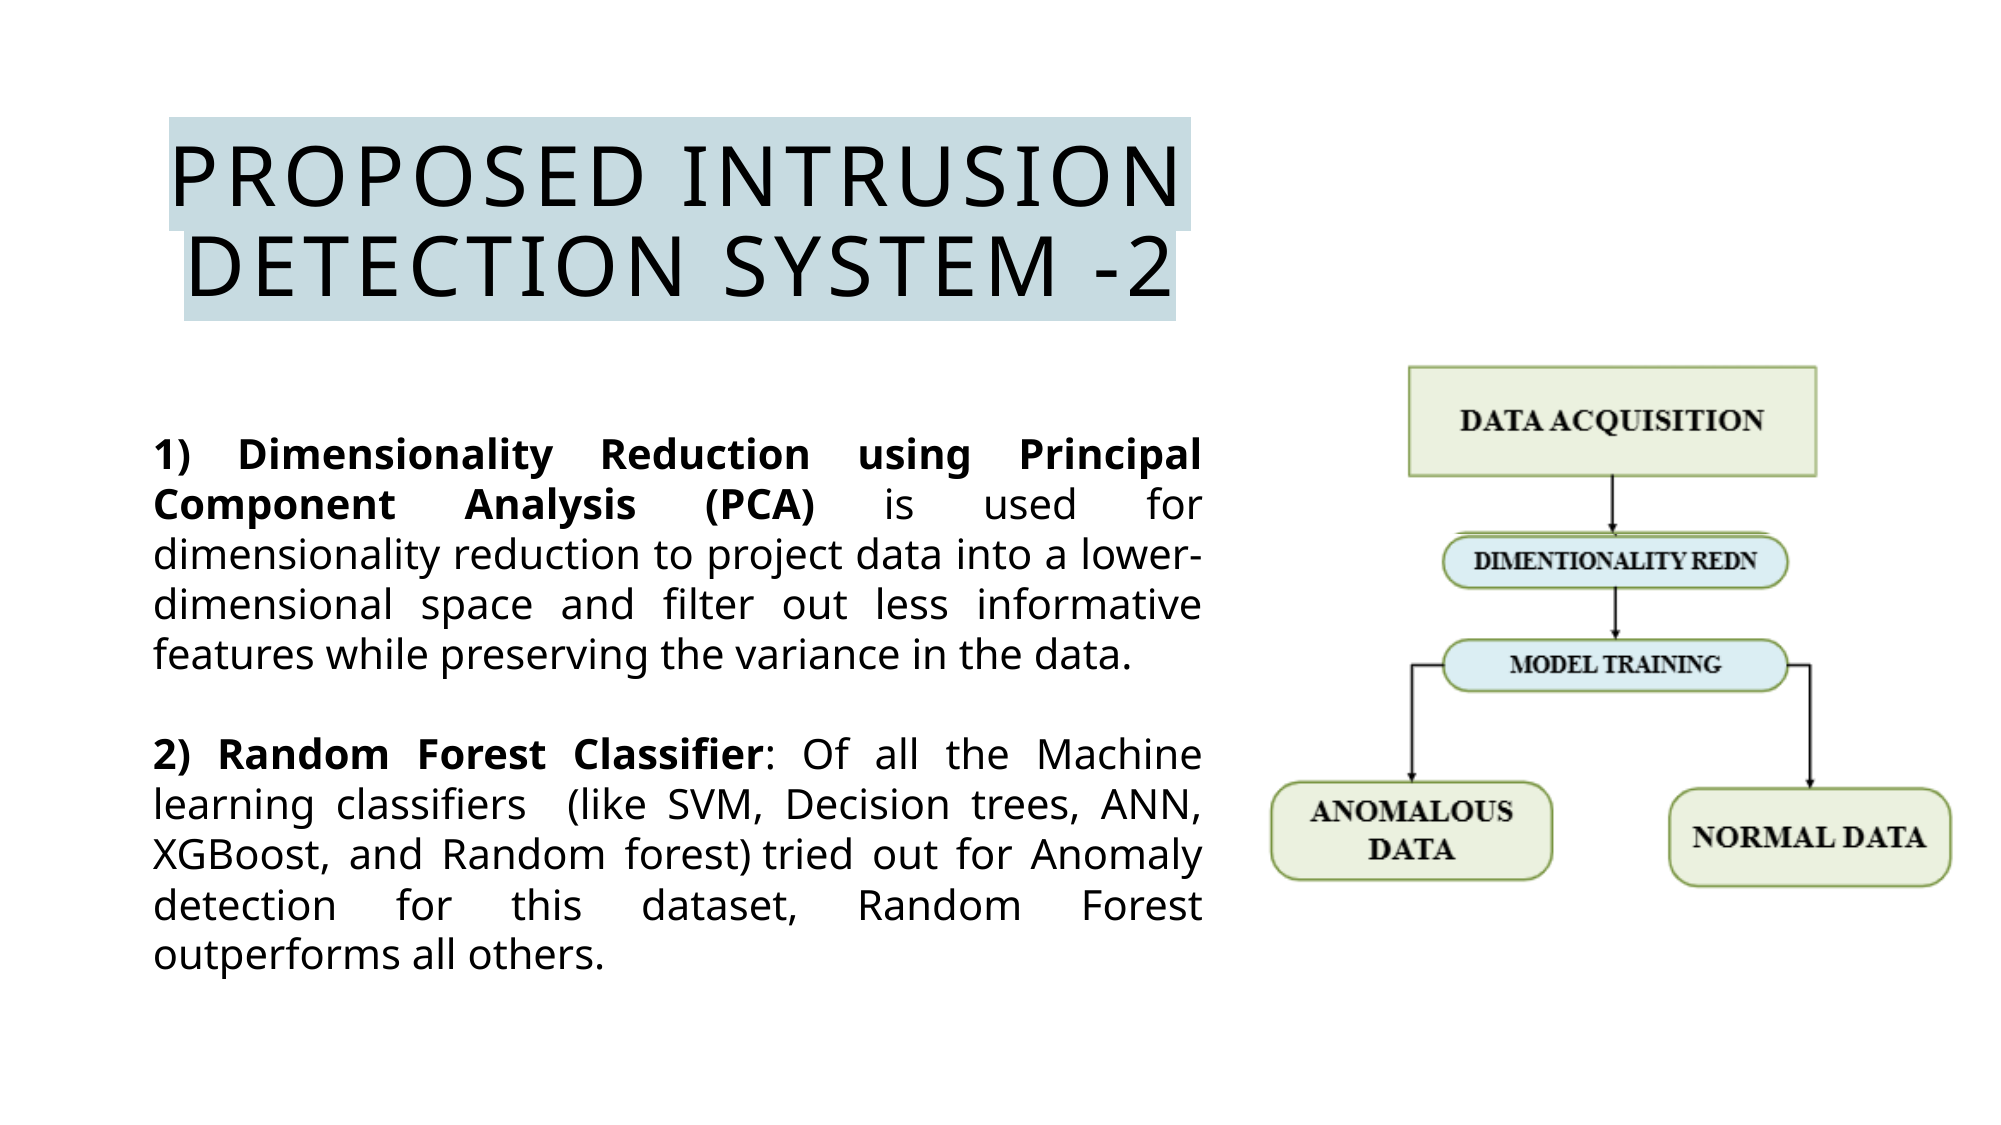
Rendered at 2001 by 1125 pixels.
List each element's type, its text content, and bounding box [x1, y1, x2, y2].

title PROPOSED INTRUSION DETECTION SYSTEM -2 [140, 134, 1220, 304]
picture [1220, 231, 2001, 1010]
text_box 1) Dimensionality Reduction using Principal Component Analysis (PCA) is used for dimensionality reduction to project data into a lower-dimensional space and filter out less informative features while preserving the variance in the data. 2) Random Forest Classifier: Of all the Machine learning classifiers (like SVM, Decision trees, ANN, XGBoost, and Random forest) tried out for Anomaly detection for this dataset, Random Forest outperforms all others. [138, 370, 1219, 986]
